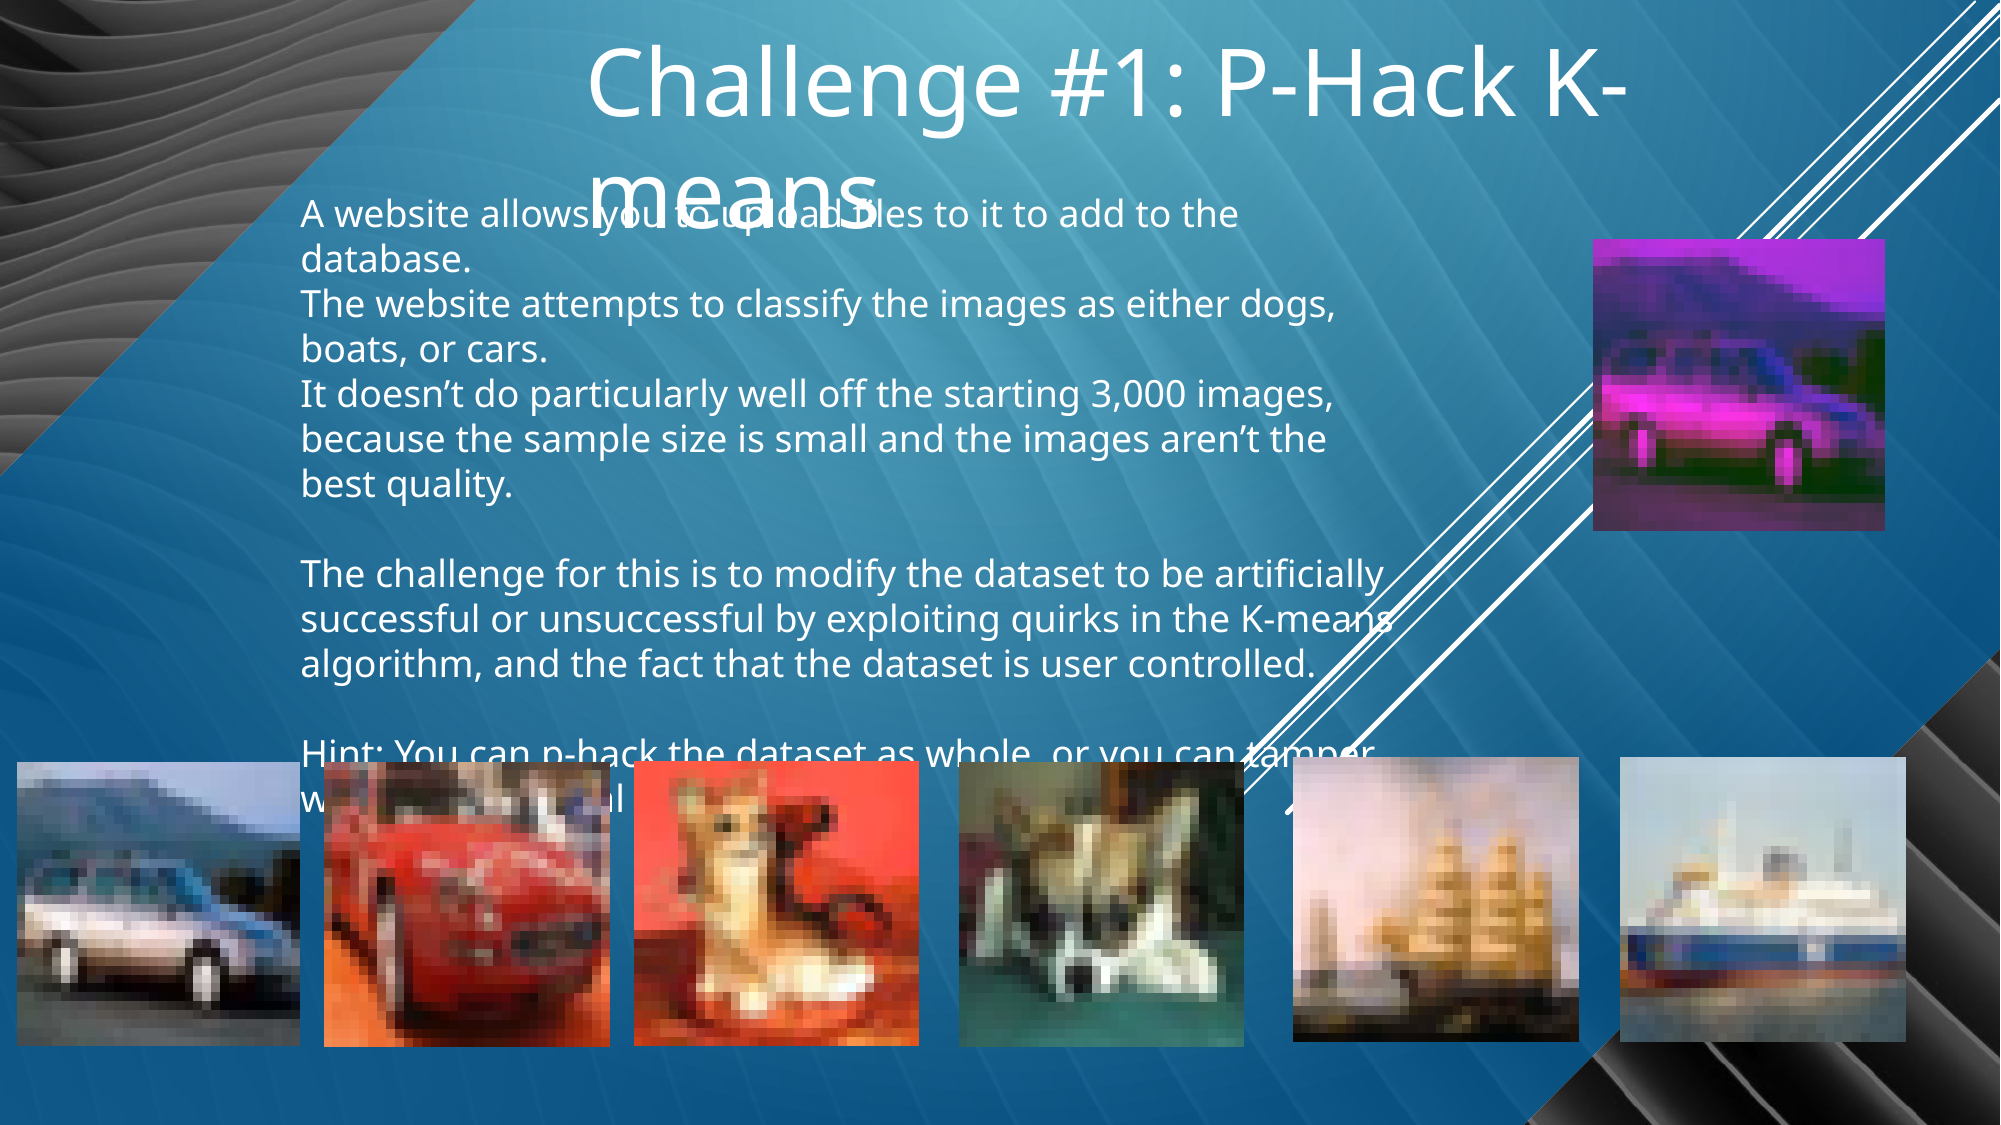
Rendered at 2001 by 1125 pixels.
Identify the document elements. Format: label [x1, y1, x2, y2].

picture [0, 0, 2000, 1125]
picture [1593, 239, 1885, 531]
text_box [1002, 1, 2000, 1013]
